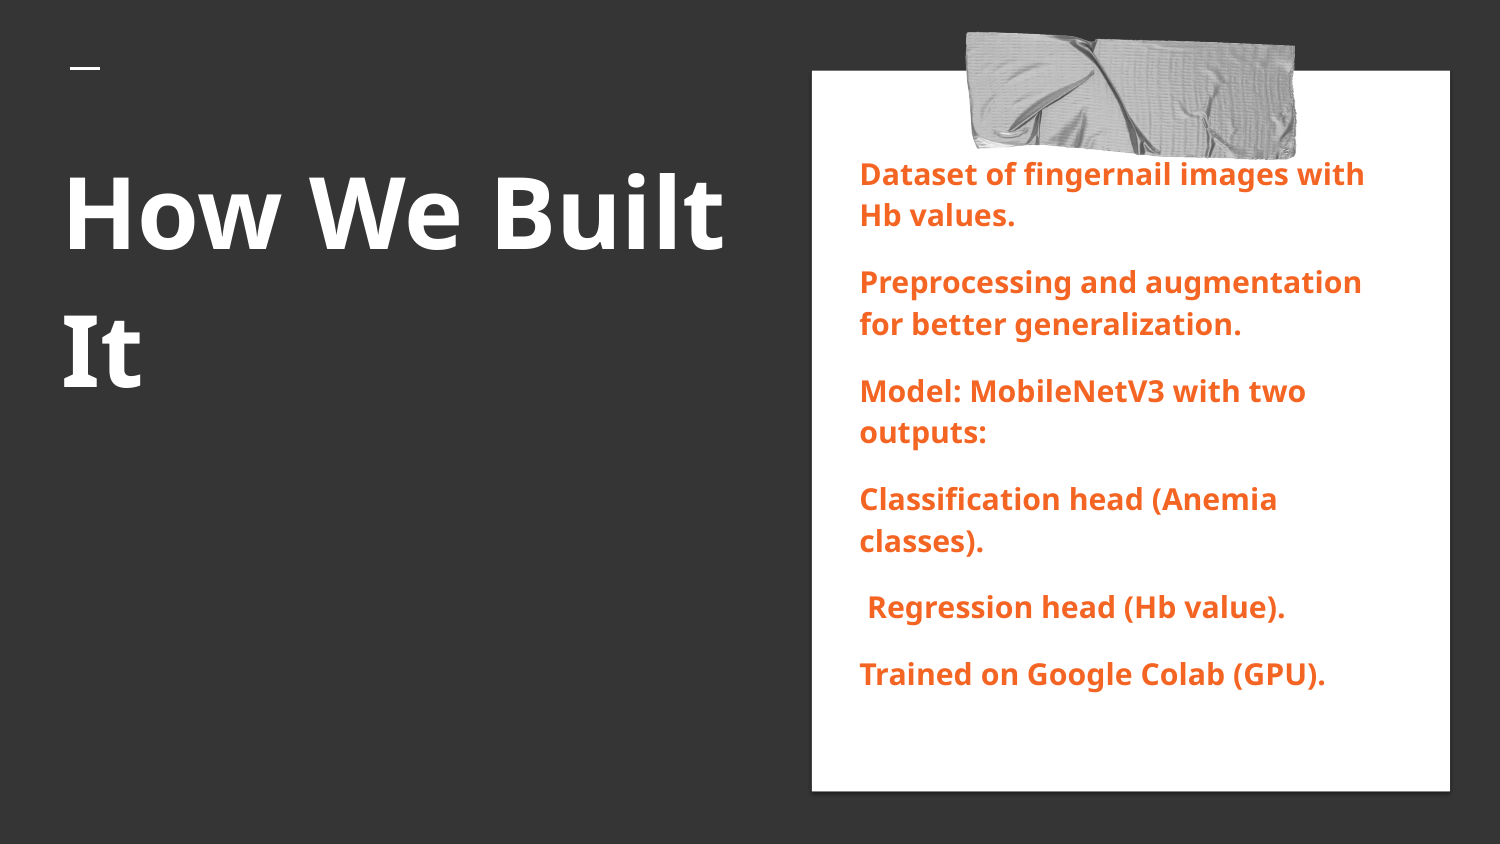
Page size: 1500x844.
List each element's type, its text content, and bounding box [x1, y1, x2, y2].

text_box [786, 30, 1476, 821]
title How We Built It [46, 116, 750, 746]
